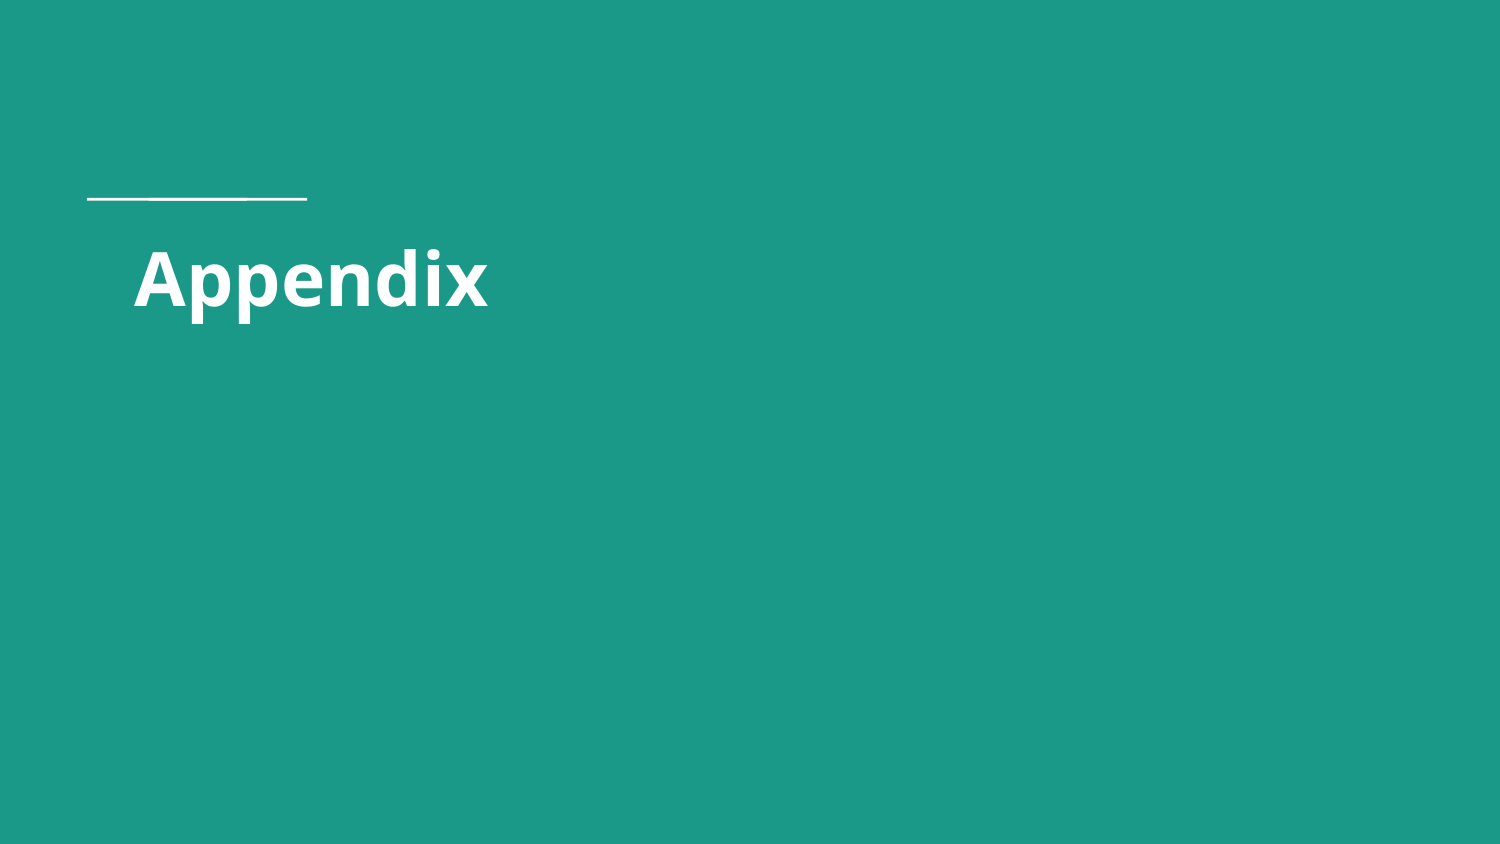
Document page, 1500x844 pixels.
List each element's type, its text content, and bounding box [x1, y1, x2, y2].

title Appendix [119, 216, 1381, 466]
